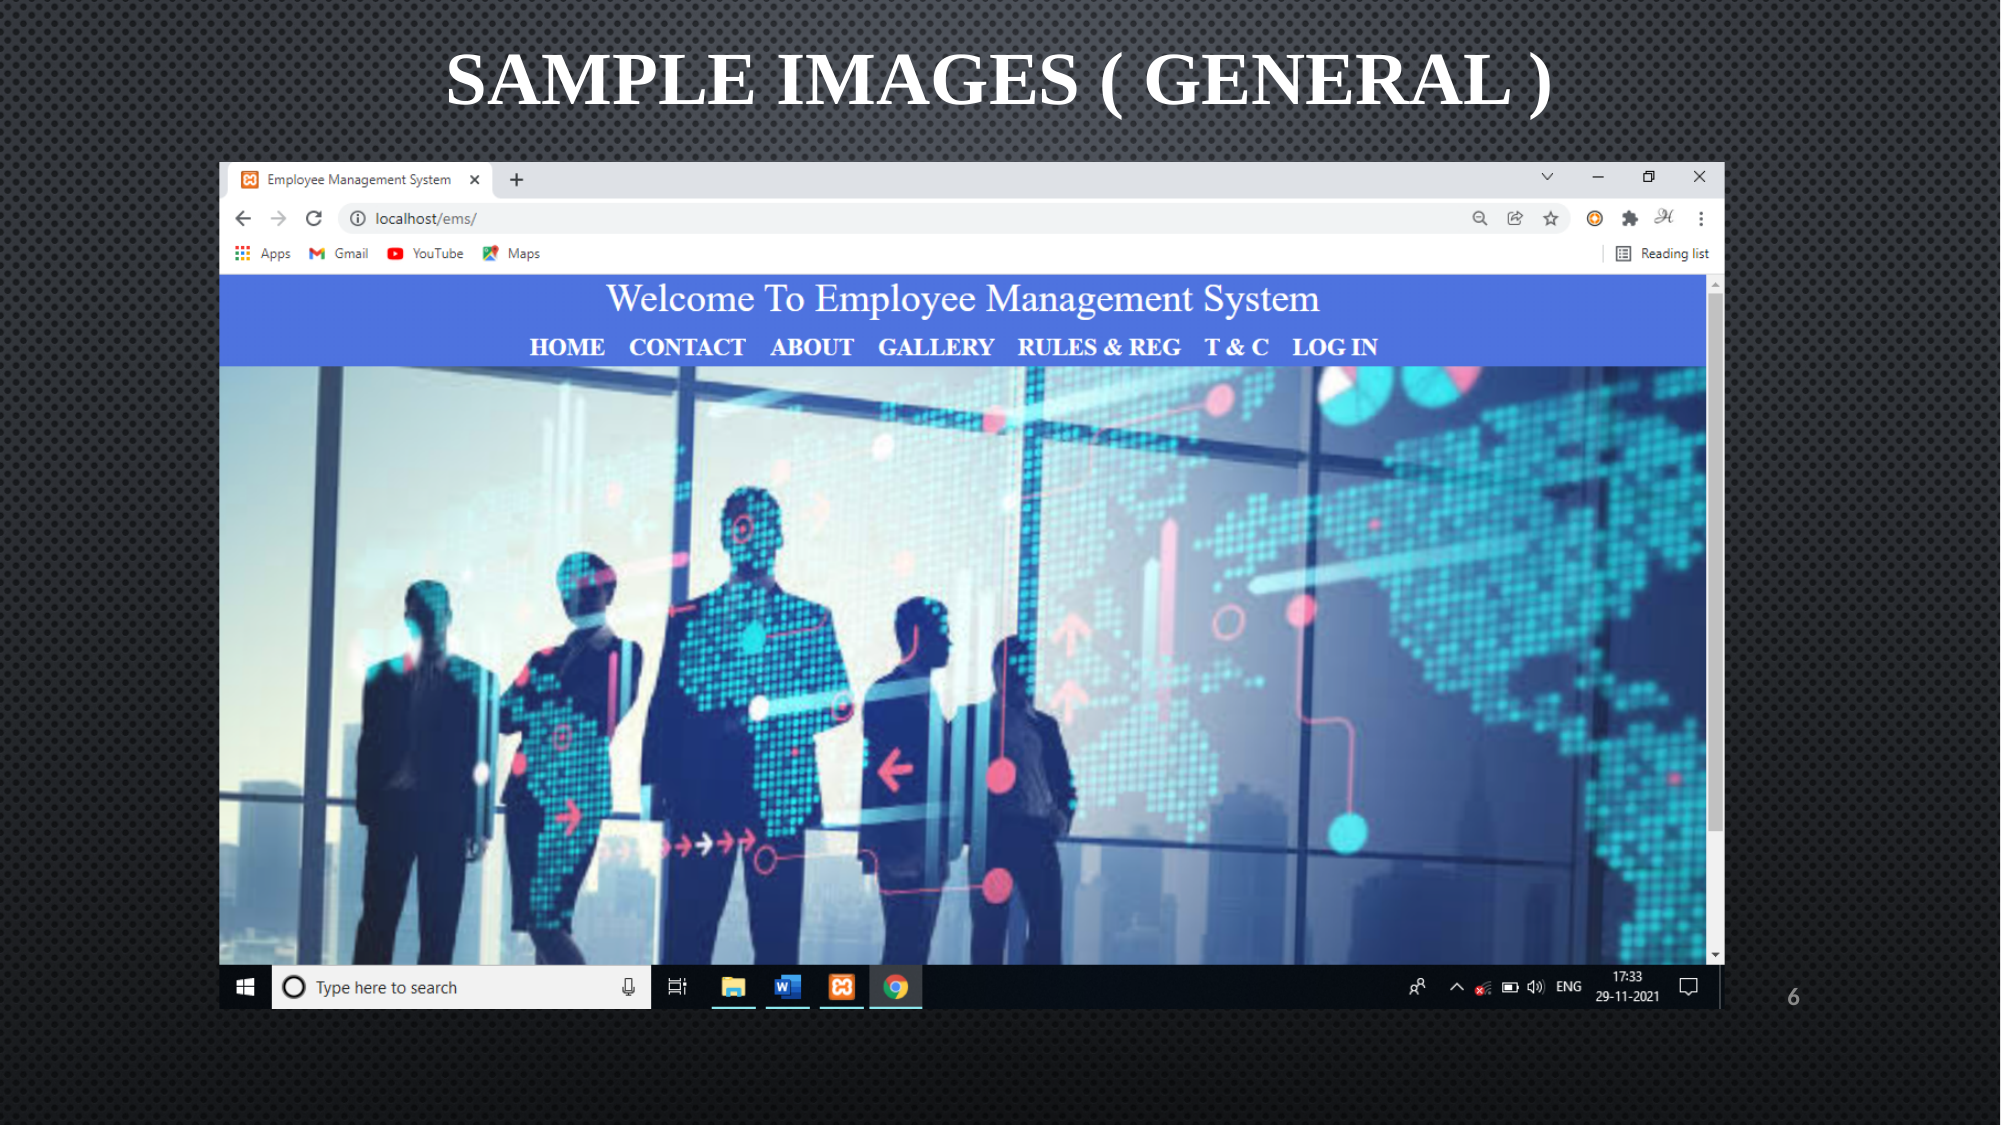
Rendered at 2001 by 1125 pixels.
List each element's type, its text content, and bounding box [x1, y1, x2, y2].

slide_number 6 [1724, 965, 1816, 1025]
picture [219, 161, 1725, 1009]
text_box SAMPLE IMAGES ( GENERAL ) [381, 21, 1619, 127]
